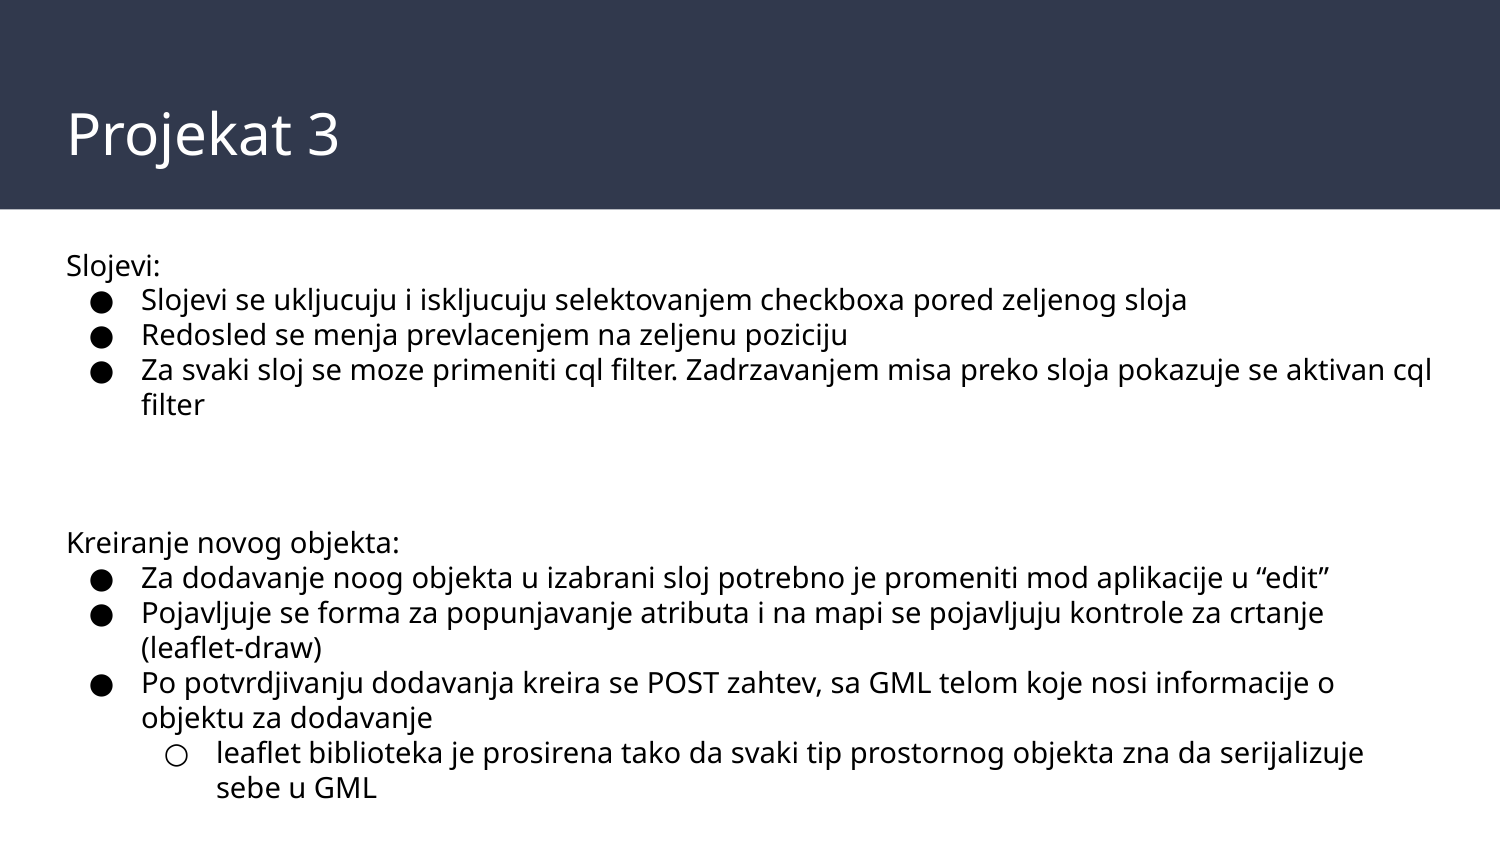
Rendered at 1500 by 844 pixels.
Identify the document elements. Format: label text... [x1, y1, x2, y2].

text_box Slojevi: Slojevi se ukljucuju i iskljucuju selektovanjem checkboxa pored zeljenog sloja Redosled se menja prevlacenjem na zeljenu poziciju Za svaki sloj se moze primeniti cql filter. Zadrzavanjem misa preko sloja pokazuje se aktivan cql filter [51, 231, 1449, 507]
text_box Kreiranje novog objekta: Za dodavanje noog objekta u izabrani sloj potrebno je promeniti mod aplikacije u “edit” Pojavljuje se forma za popunjavanje atributa i na mapi se pojavljuju kontrole za crtanje (leaflet-draw) Po potvrdjivanju dodavanja kreira se POST zahtev, sa GML telom koje nosi informacije o objektu za dodavanje leaflet biblioteka je prosirena tako da svaki tip prostornog objekta zna da serijalizuje sebe u GML [51, 509, 1449, 844]
title Projekat 3 [51, 82, 1449, 185]
